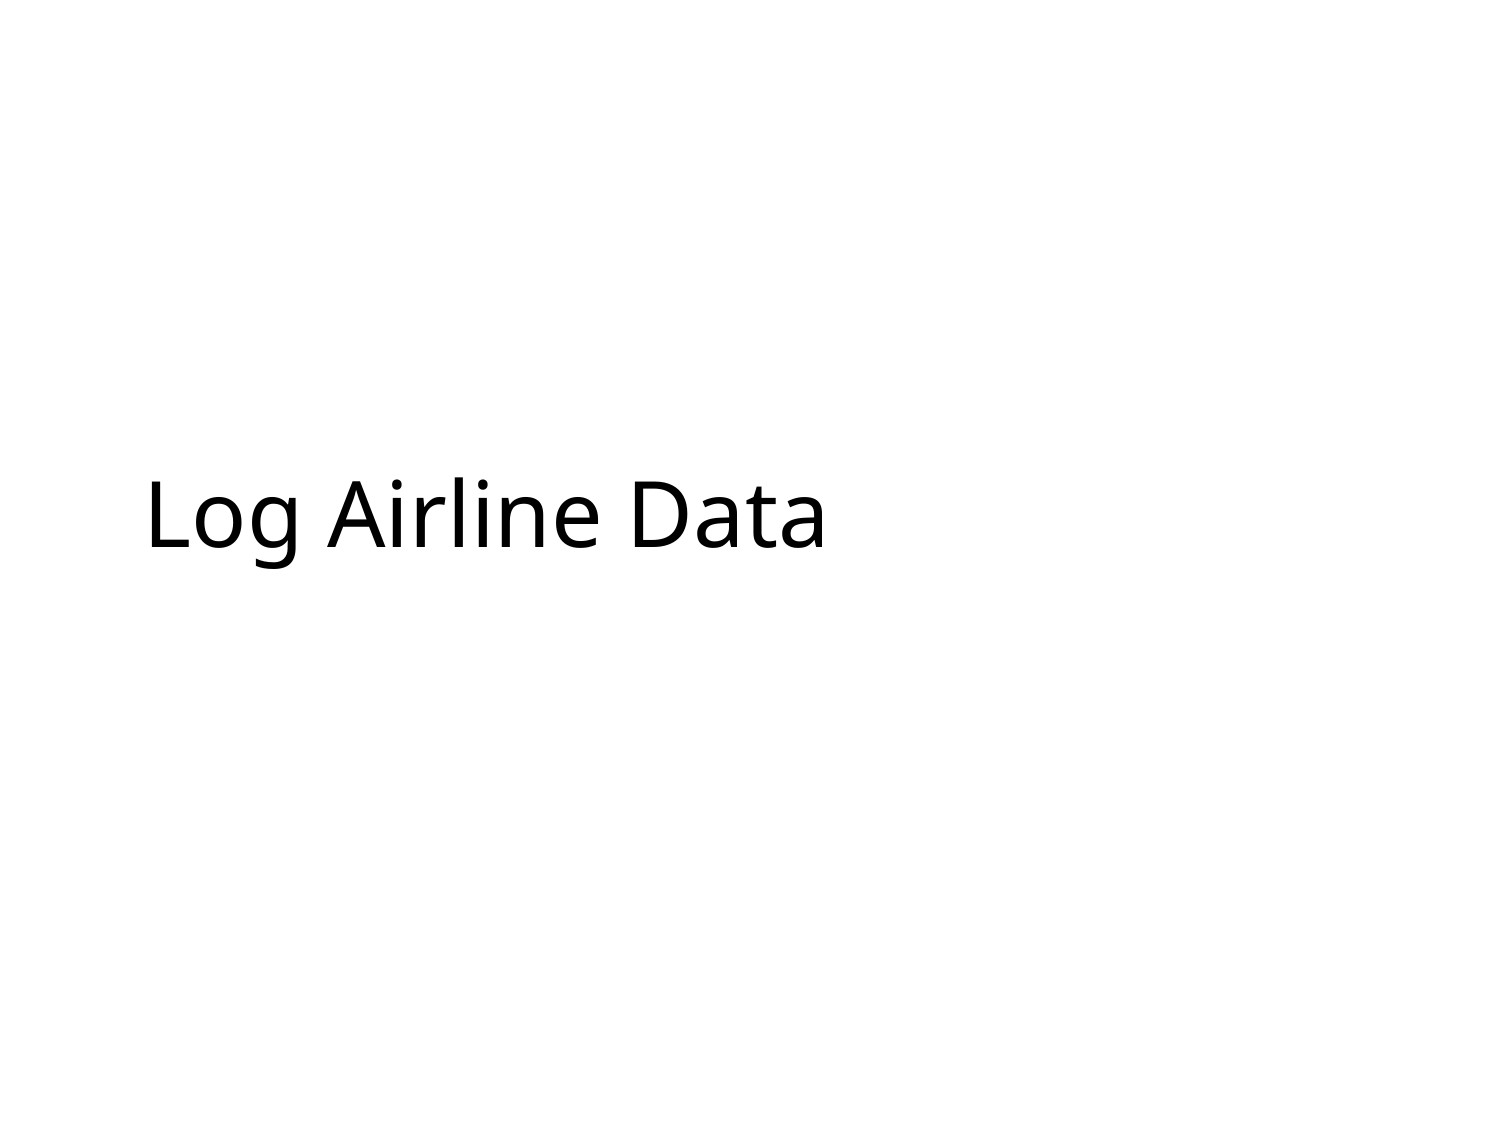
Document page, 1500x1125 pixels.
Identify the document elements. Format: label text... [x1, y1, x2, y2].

title Log Airline Data [128, 409, 1423, 627]
